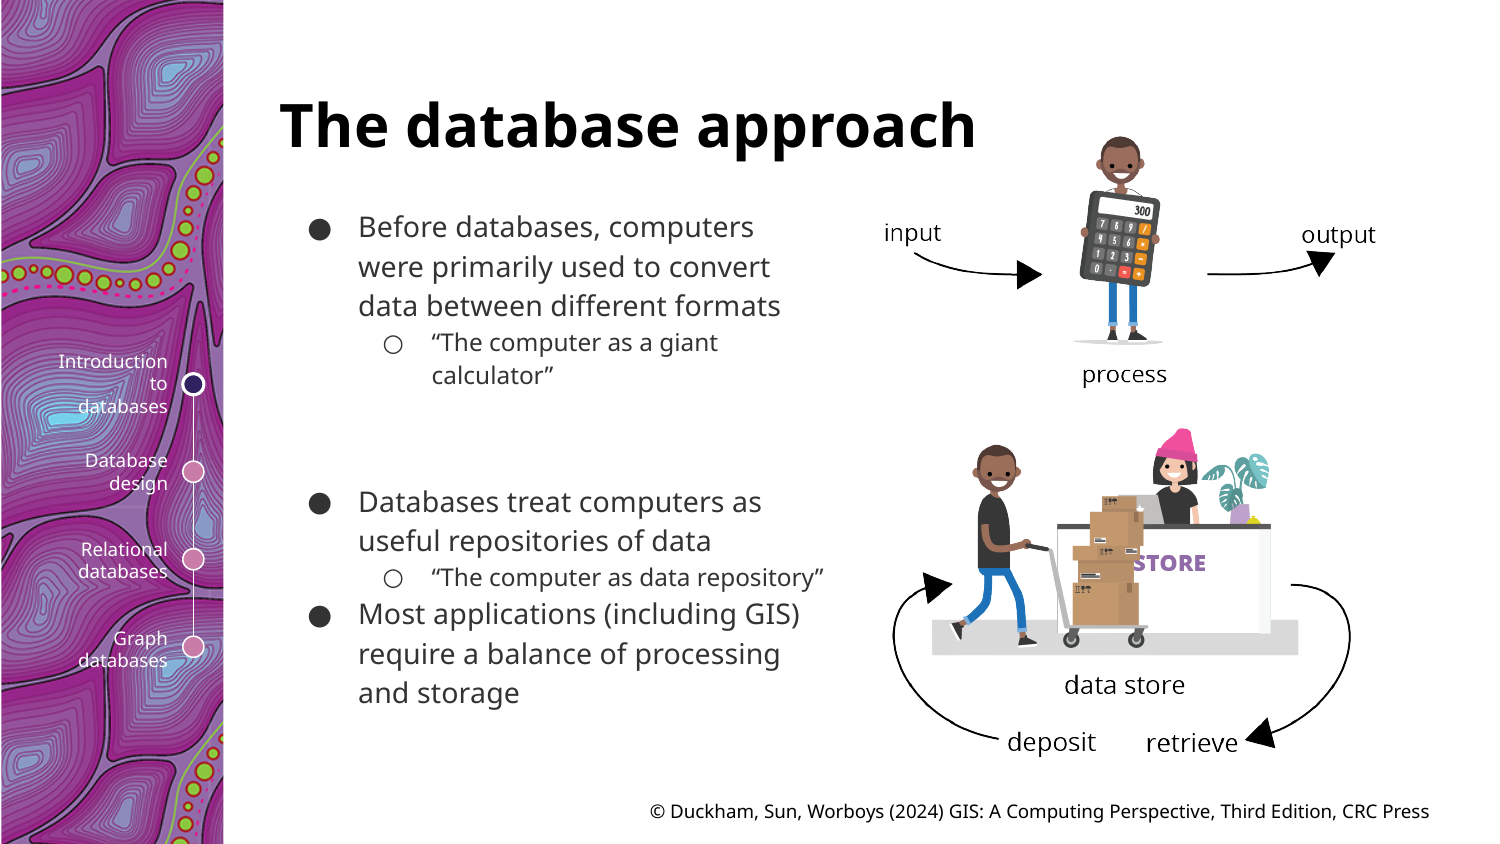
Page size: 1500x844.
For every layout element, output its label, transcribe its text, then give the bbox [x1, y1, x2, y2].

list Before databases, computers were primarily used to convert data between different formats “The computer as a giant calculator” Databases treat computers as useful repositories of data “The computer as data repository” Most applications (including GIS) require a balance of processing and storage [269, 189, 840, 750]
title The database approach [264, 72, 1449, 176]
picture [892, 426, 1351, 759]
picture [1, 0, 224, 844]
text_box [182, 373, 204, 395]
picture [883, 136, 1376, 389]
